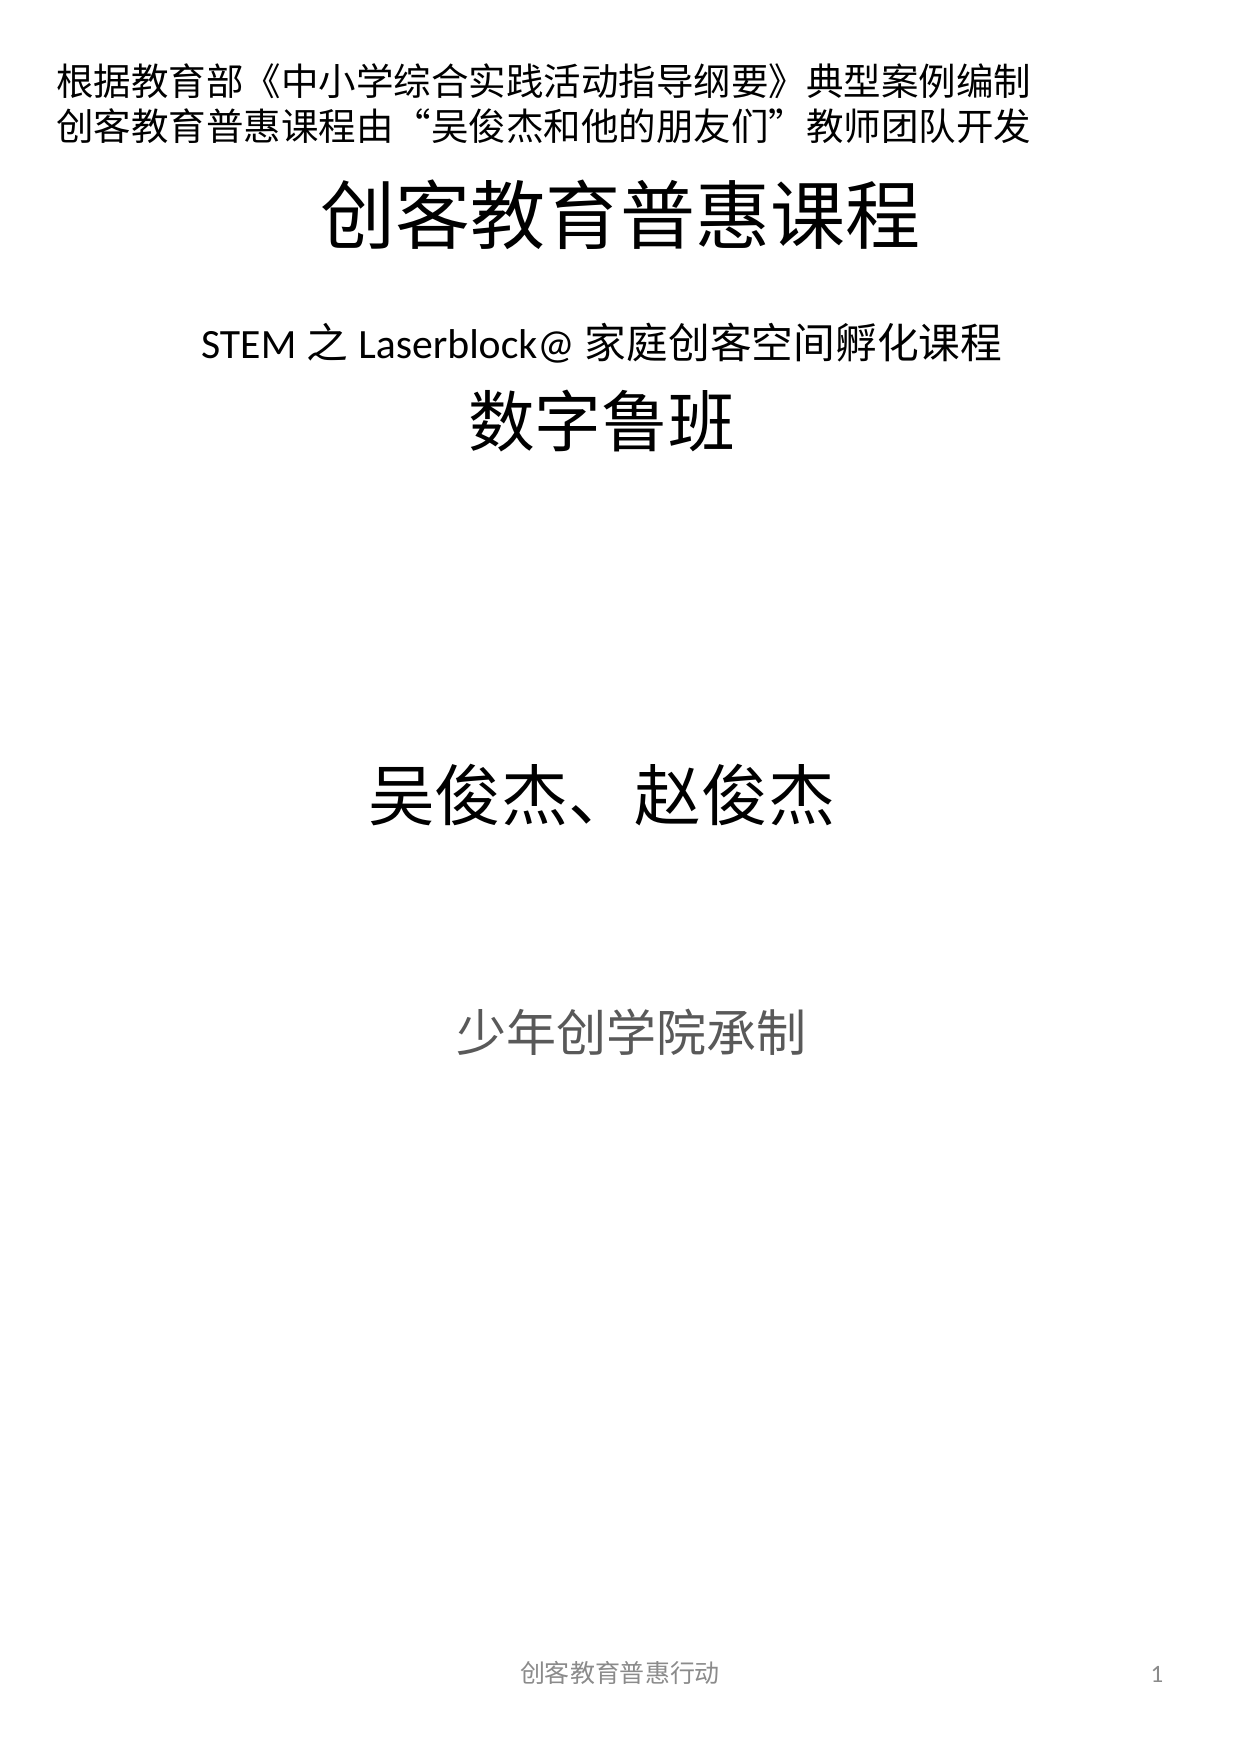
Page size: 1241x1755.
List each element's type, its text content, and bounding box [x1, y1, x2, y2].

subtitle STEM之Laserblock@家庭创客空间孵化课程 数字鲁班 吴俊杰、赵俊杰 [167, 308, 1036, 925]
footer 创客教育普惠行动 [423, 1625, 817, 1720]
slide_number 1 [888, 1625, 1179, 1720]
text_box 少年创学院承制 [186, 994, 1055, 1443]
title 创客教育普惠课程 [62, 140, 1179, 287]
text_box 根据教育部《中小学综合实践活动指导纲要》典型案例编制 创客教育普惠课程由“吴俊杰和他的朋友们”教师团队开发 [41, 50, 1093, 155]
